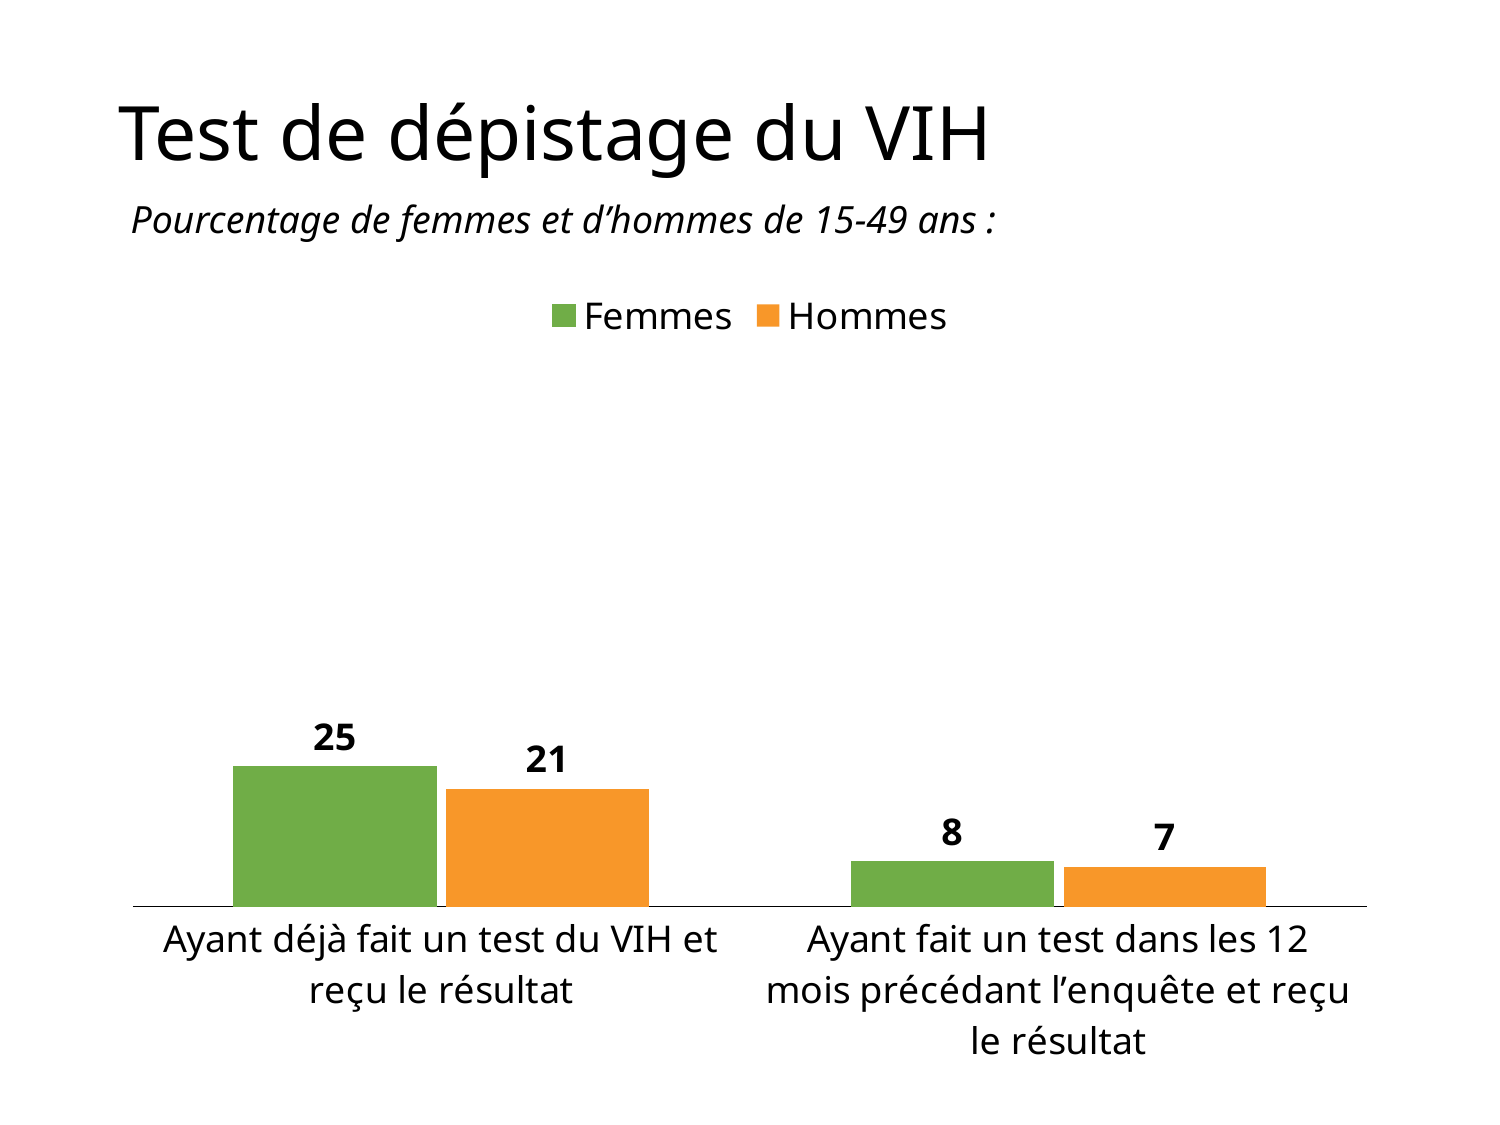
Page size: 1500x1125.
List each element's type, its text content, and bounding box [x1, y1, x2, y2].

chart [103, 271, 1397, 1066]
list Pourcentage de femmes et d’hommes de 15-49 ans : [115, 193, 1410, 313]
title Test de dépistage du VIH [103, 59, 1397, 213]
